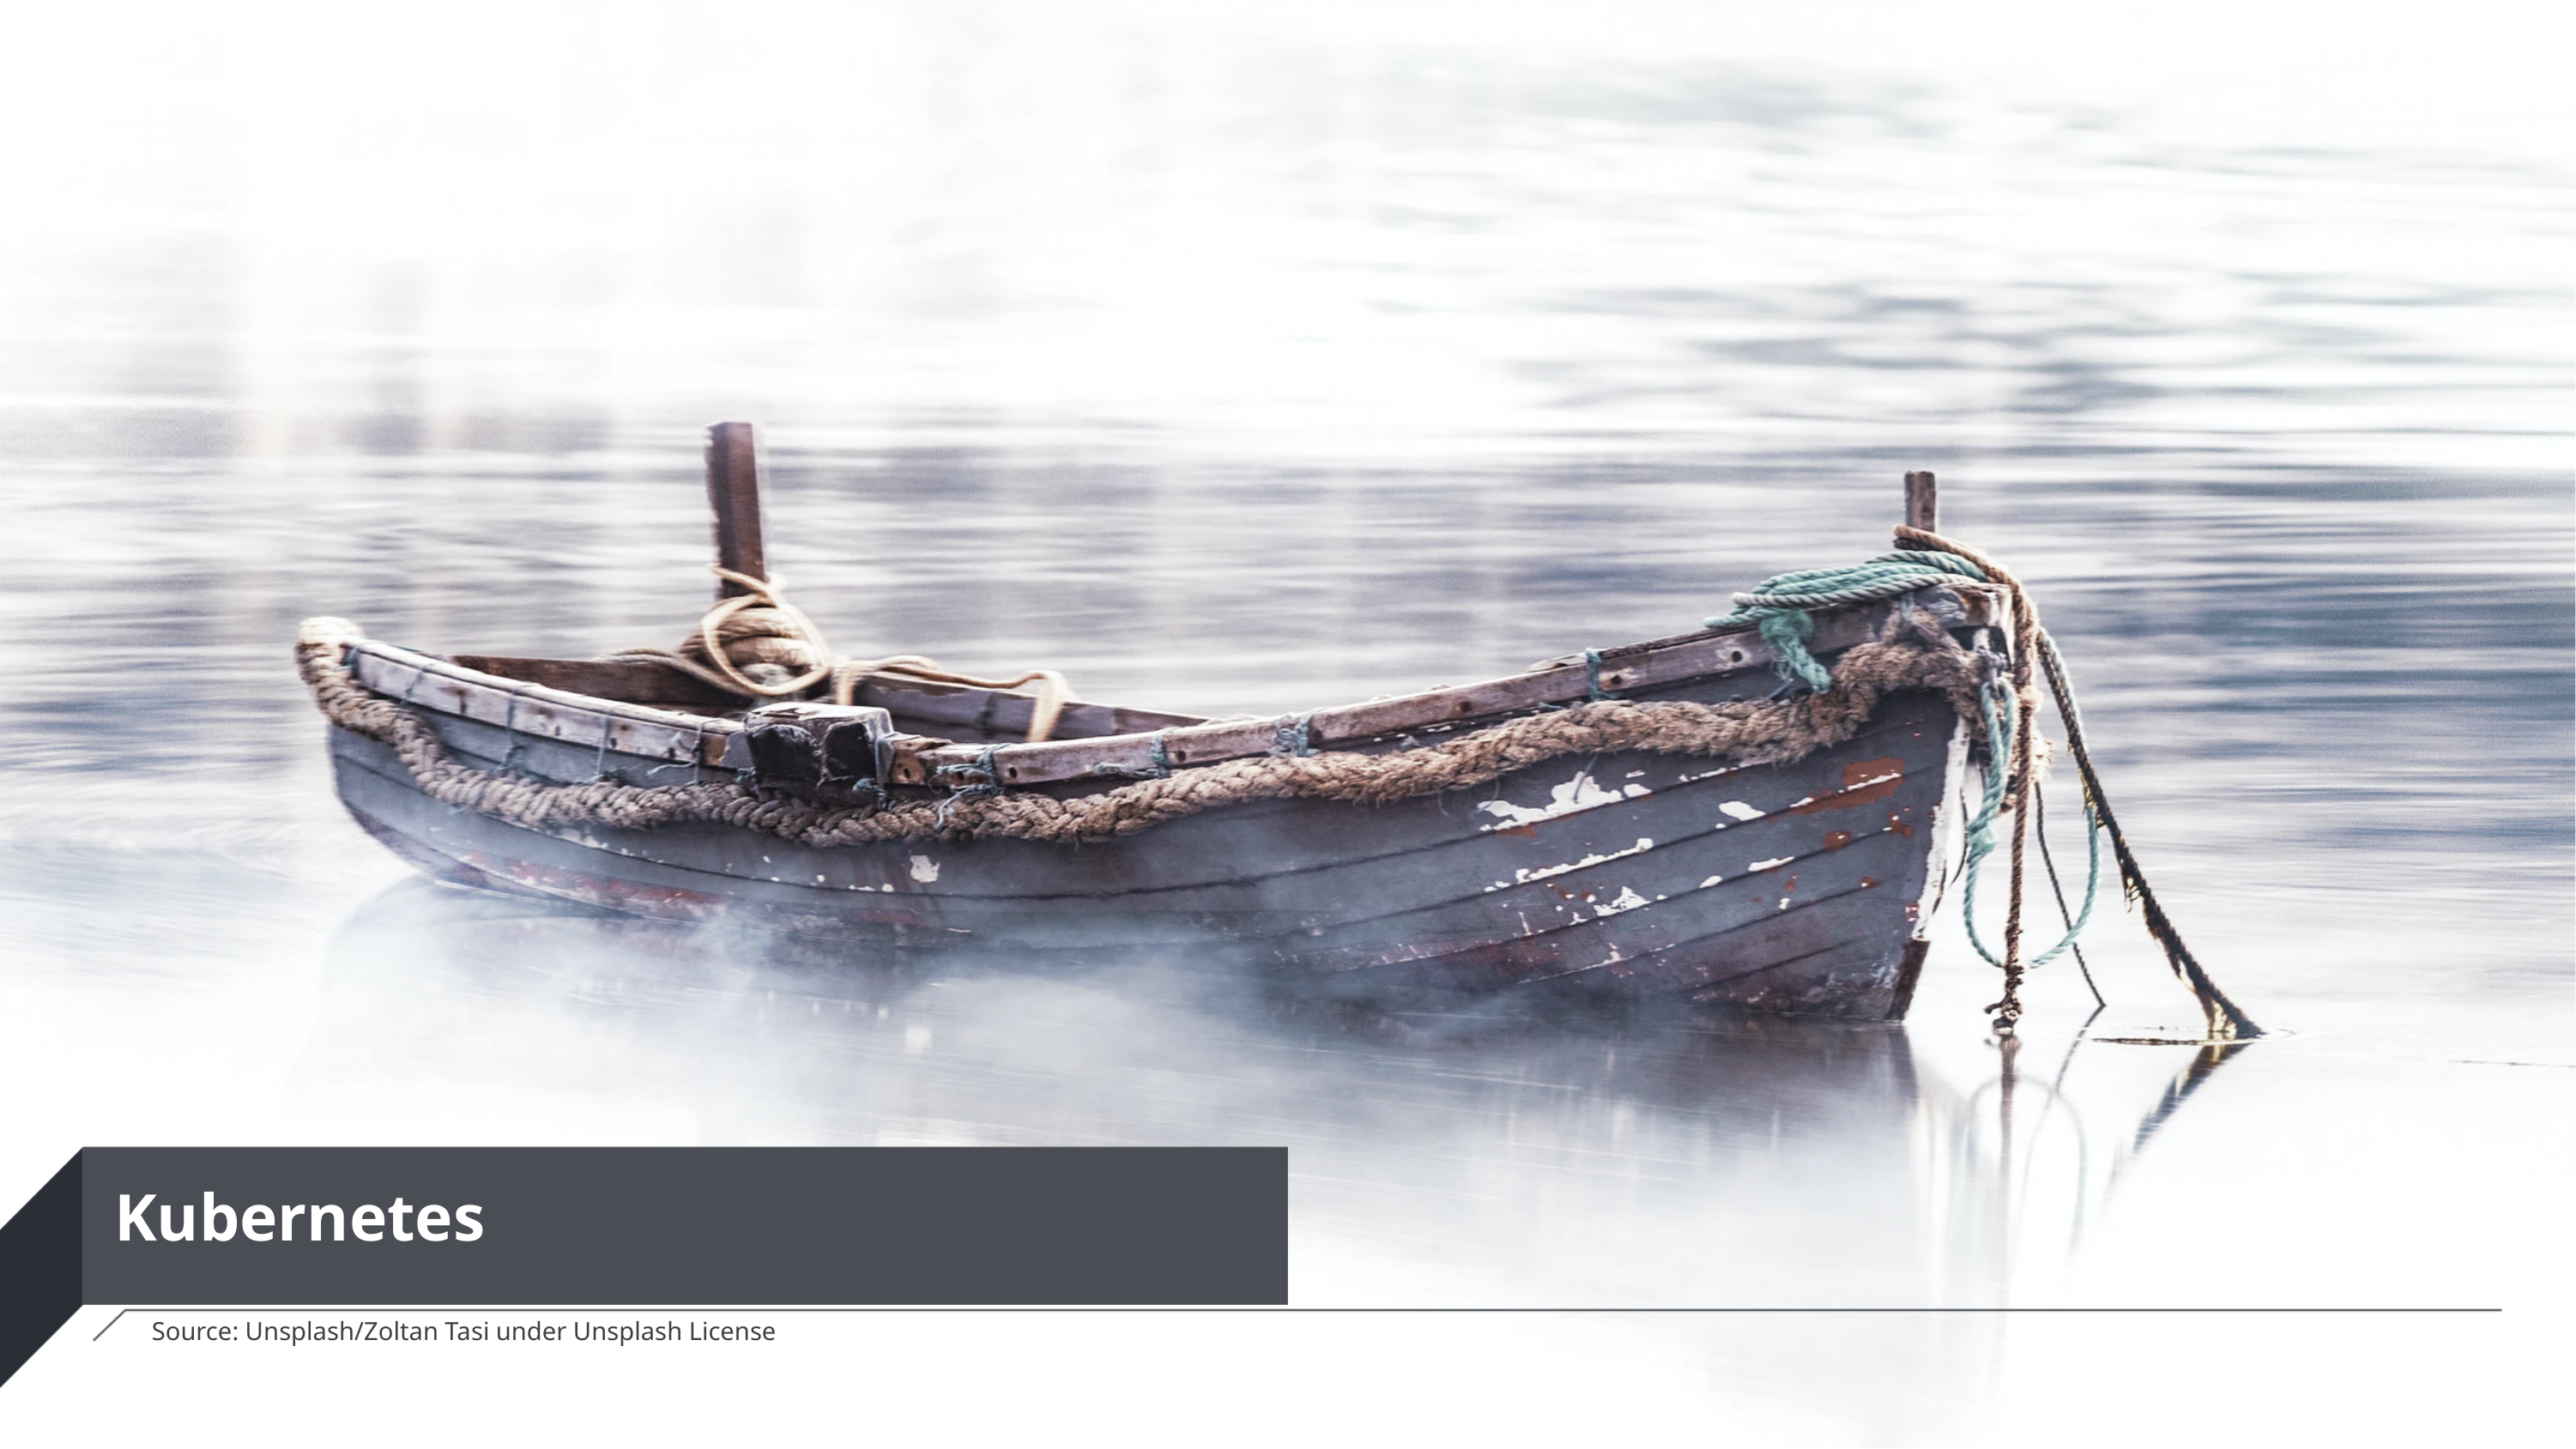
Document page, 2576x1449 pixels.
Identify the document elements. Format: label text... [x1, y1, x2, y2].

title Kubernetes [101, 1179, 1257, 1263]
picture [0, 0, 2576, 1448]
text_box Source: Unsplash/Zoltan Tasi under Unsplash License [139, 1309, 790, 1352]
